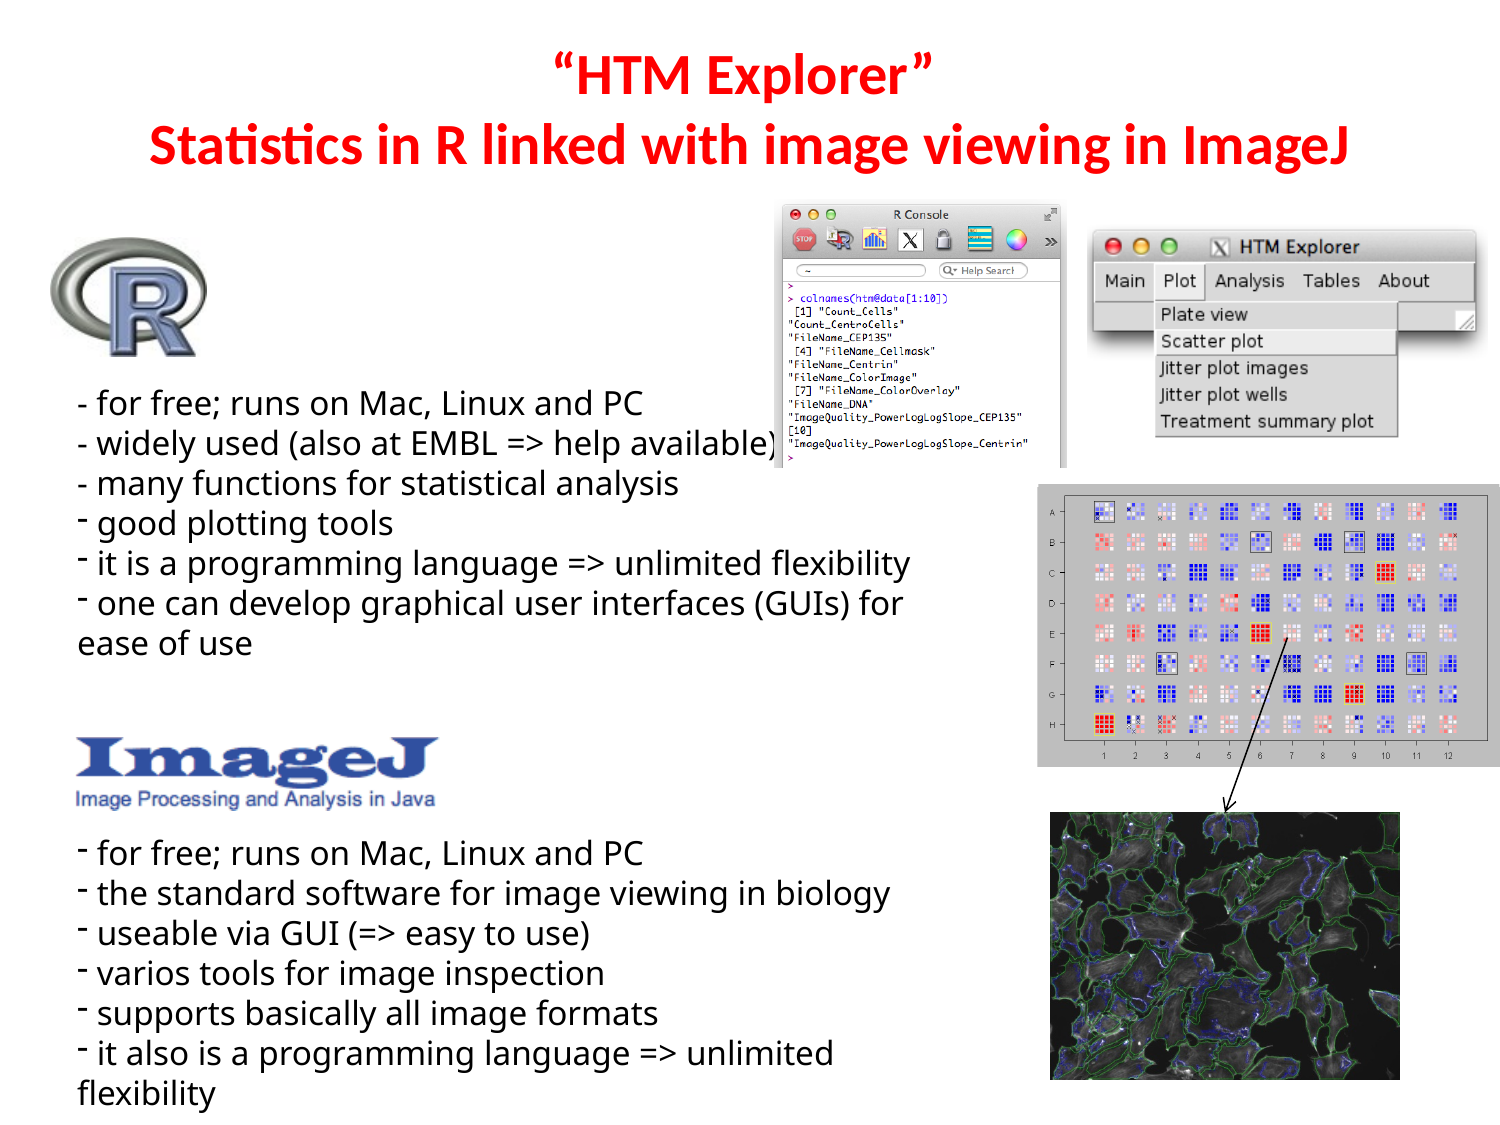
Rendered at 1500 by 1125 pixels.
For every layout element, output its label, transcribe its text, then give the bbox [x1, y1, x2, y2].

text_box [1037, 483, 1500, 767]
picture [49, 237, 207, 357]
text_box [1224, 637, 1288, 813]
picture [1087, 224, 1488, 446]
text_box - for free; runs on Mac, Linux and PC - widely used (also at EMBL => help available) - many functions for statistical analysis good plotting tools it is a programming language => unlimited flexibility one can develop graphical user interfaces (GUIs) for ease of use [62, 374, 963, 670]
title “HTM Explorer” Statistics in R linked with image viewing in ImageJ [75, 12, 1425, 200]
text_box for free; runs on Mac, Linux and PC the standard software for image viewing in biology useable via GUI (=> easy to use) varios tools for image inspection supports basically all image formats it also is a programming language => unlimited flexibility [62, 824, 963, 1120]
picture [774, 199, 1067, 468]
picture [1049, 812, 1401, 1080]
picture [74, 737, 440, 812]
